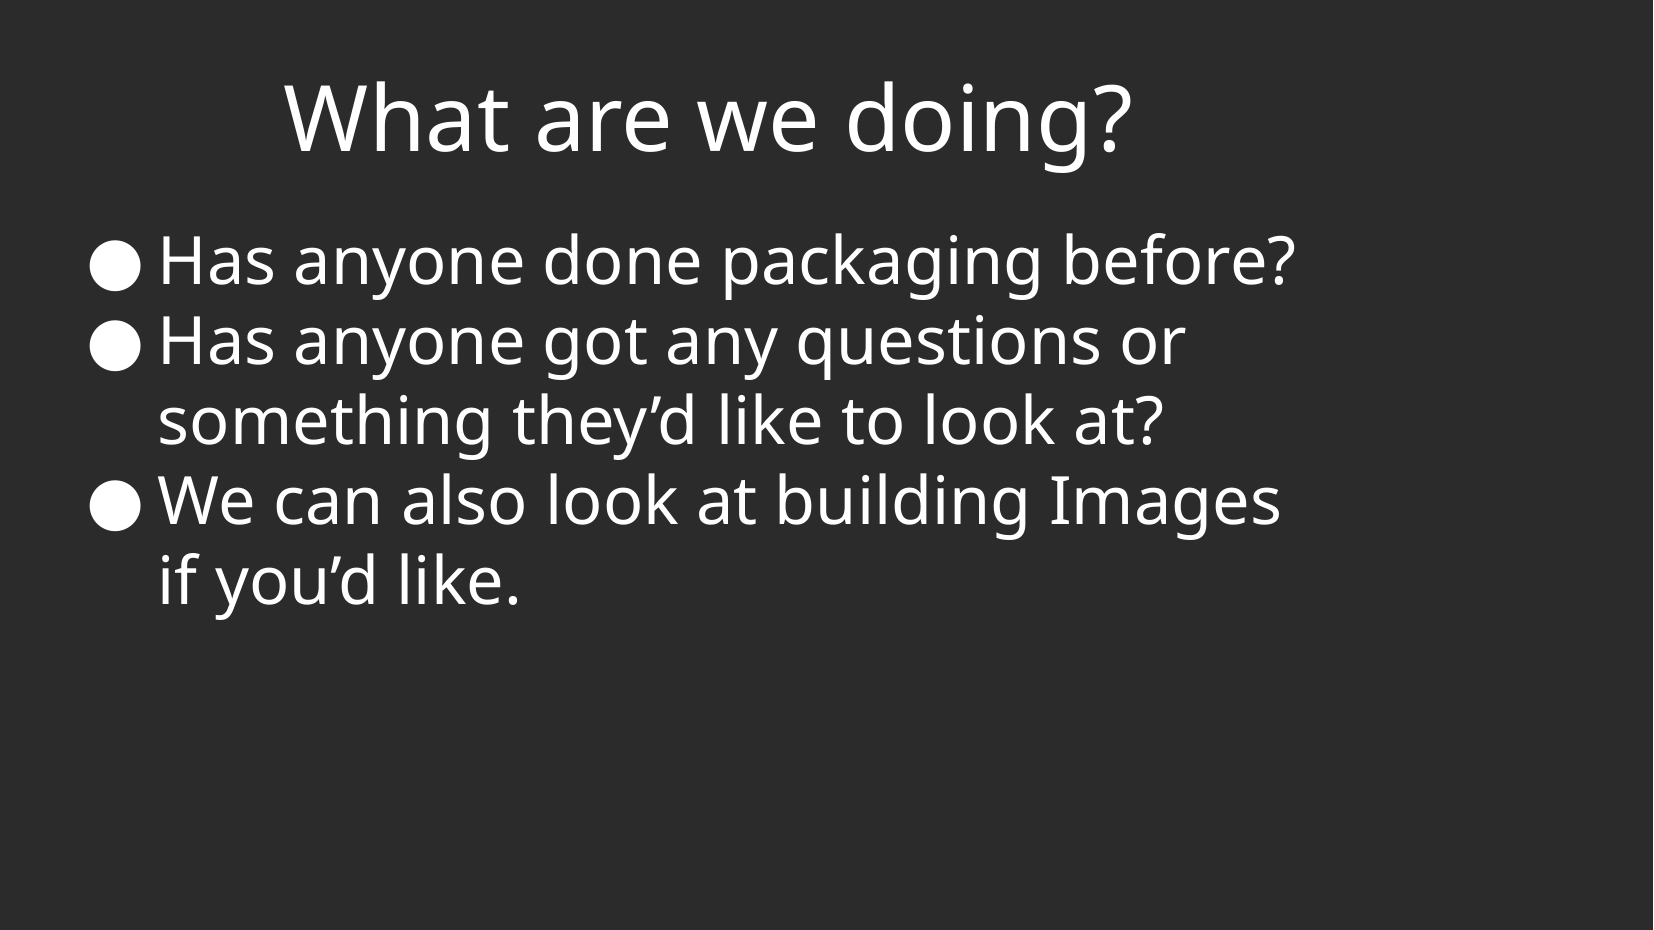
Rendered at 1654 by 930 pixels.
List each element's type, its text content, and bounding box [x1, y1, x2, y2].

list Has anyone done packaging before? Has anyone got any questions or something they’d like to look at? We can also look at building Images if you’d like. [82, 217, 1335, 757]
title What are we doing? [82, 37, 1335, 193]
